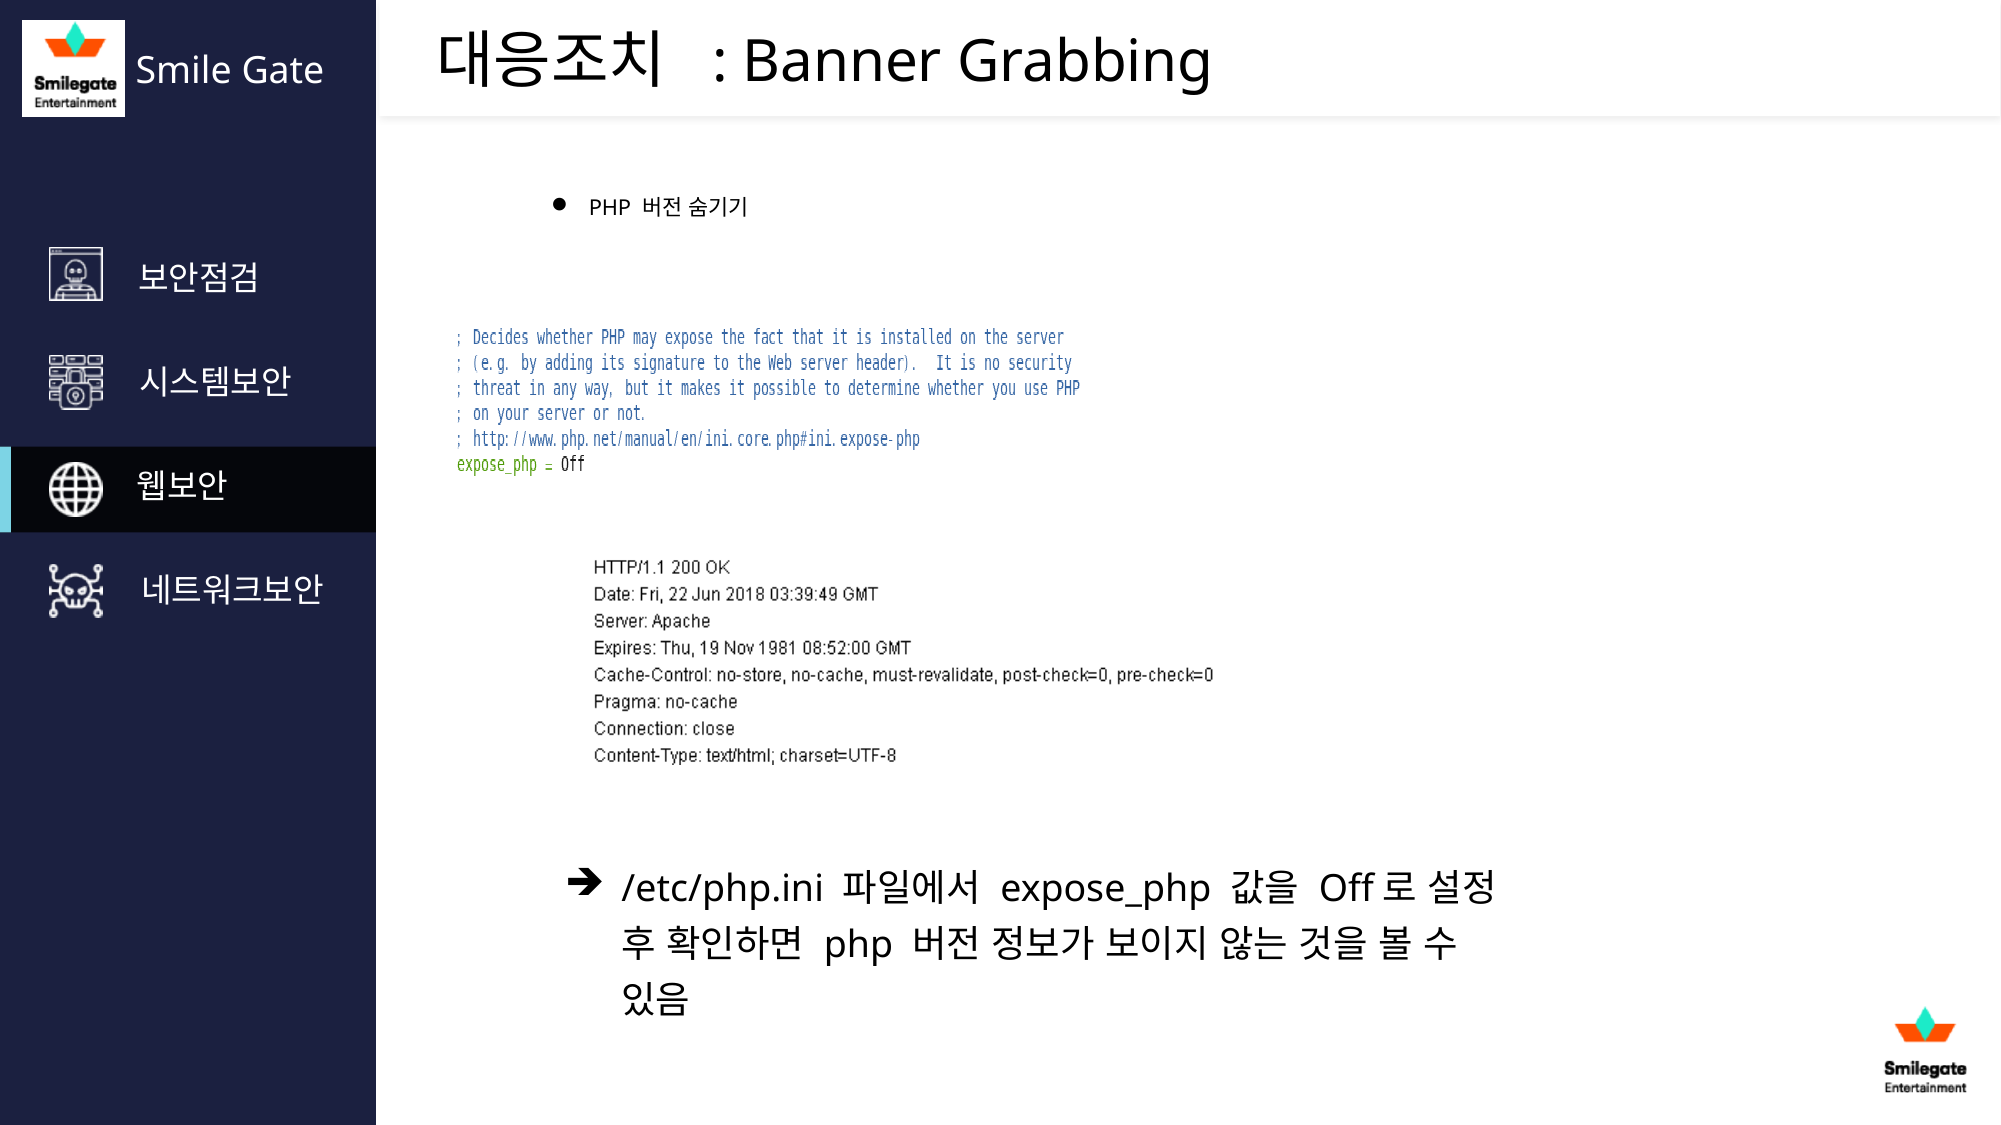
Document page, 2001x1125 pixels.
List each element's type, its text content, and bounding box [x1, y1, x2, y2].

picture [49, 355, 103, 410]
picture [456, 324, 1082, 476]
picture [1872, 1005, 1975, 1102]
text_box /etc/php.ini 파일에서 expose_php 값을 Off로 설정 후 확인하면 php 버전 정보가 보이지 않는 것을 볼 수 있음 [550, 845, 1551, 1029]
picture [49, 247, 103, 301]
text_box : Banner Grabbing [697, 15, 2000, 101]
picture [22, 20, 125, 117]
picture [49, 564, 103, 618]
picture [590, 556, 1214, 765]
picture [49, 462, 103, 517]
text_box PHP 버전 숨기기 [311, 179, 764, 228]
